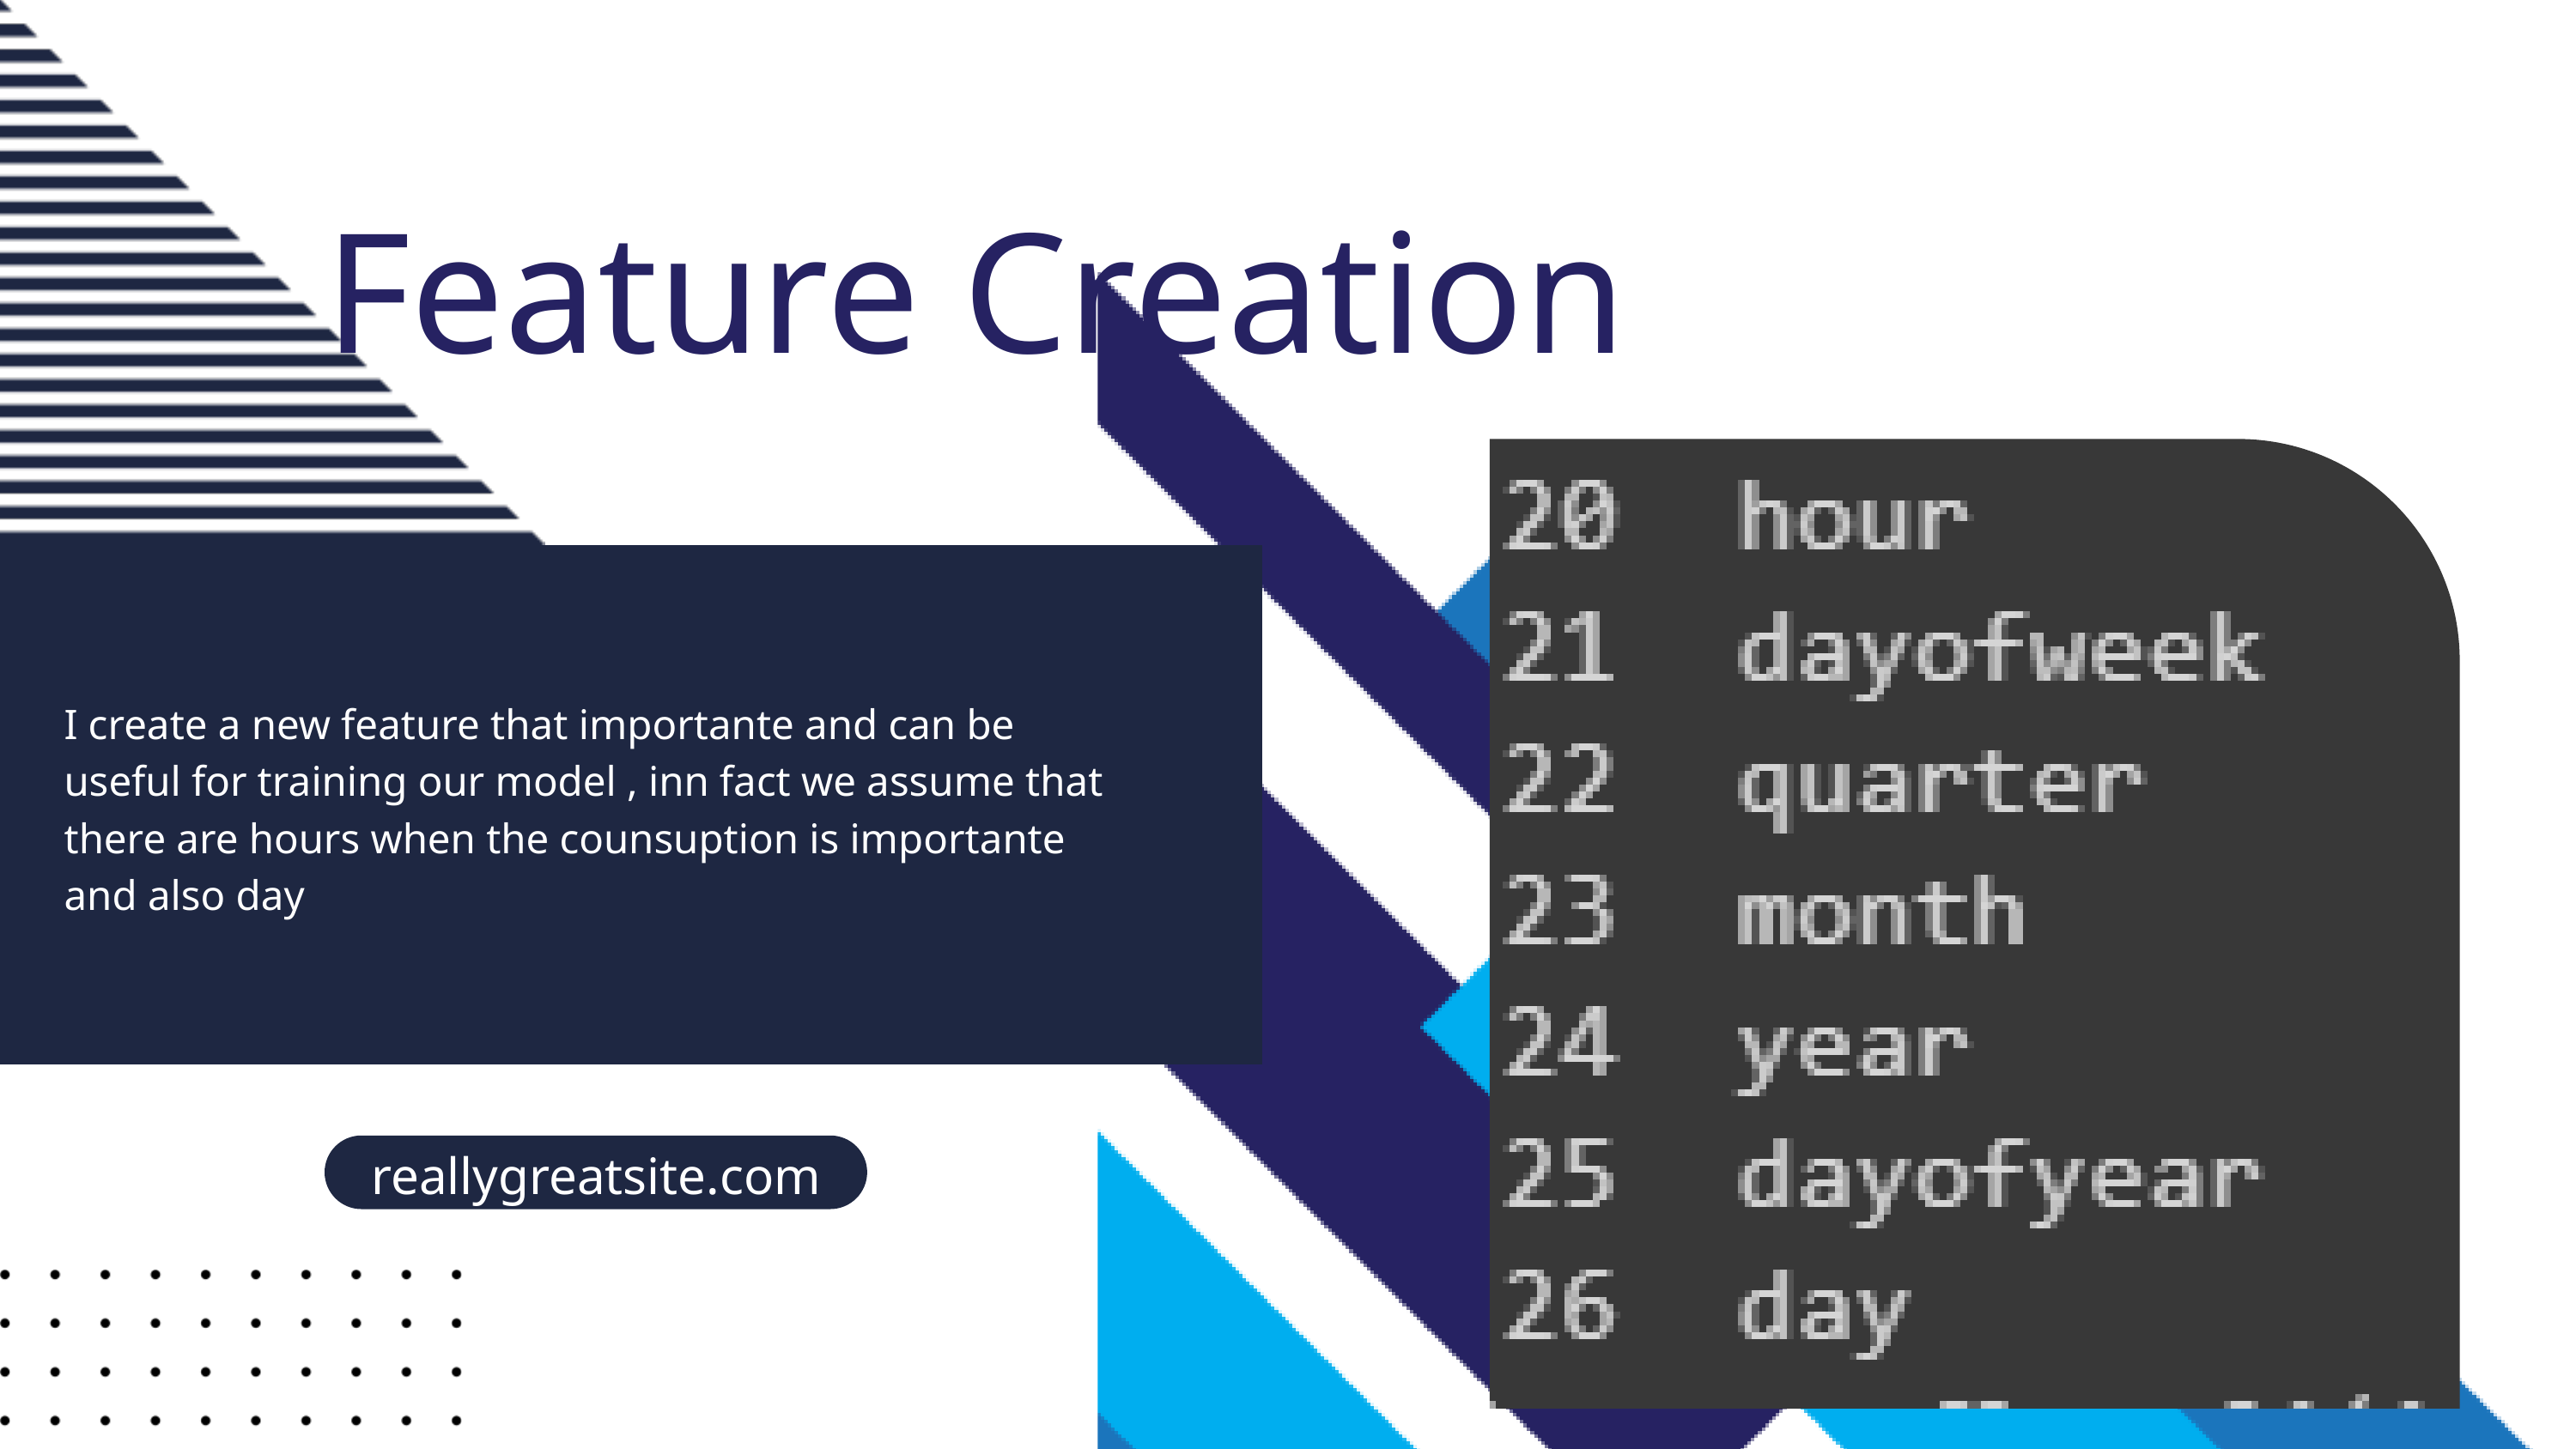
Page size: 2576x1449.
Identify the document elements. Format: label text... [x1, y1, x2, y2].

text_box Feature Creation [325, 153, 1829, 386]
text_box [324, 1135, 868, 1210]
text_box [1489, 439, 2460, 1410]
text_box [1097, 272, 2576, 1449]
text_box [0, 544, 1263, 1065]
text_box [0, 0, 545, 543]
text_box [0, 1270, 462, 1449]
